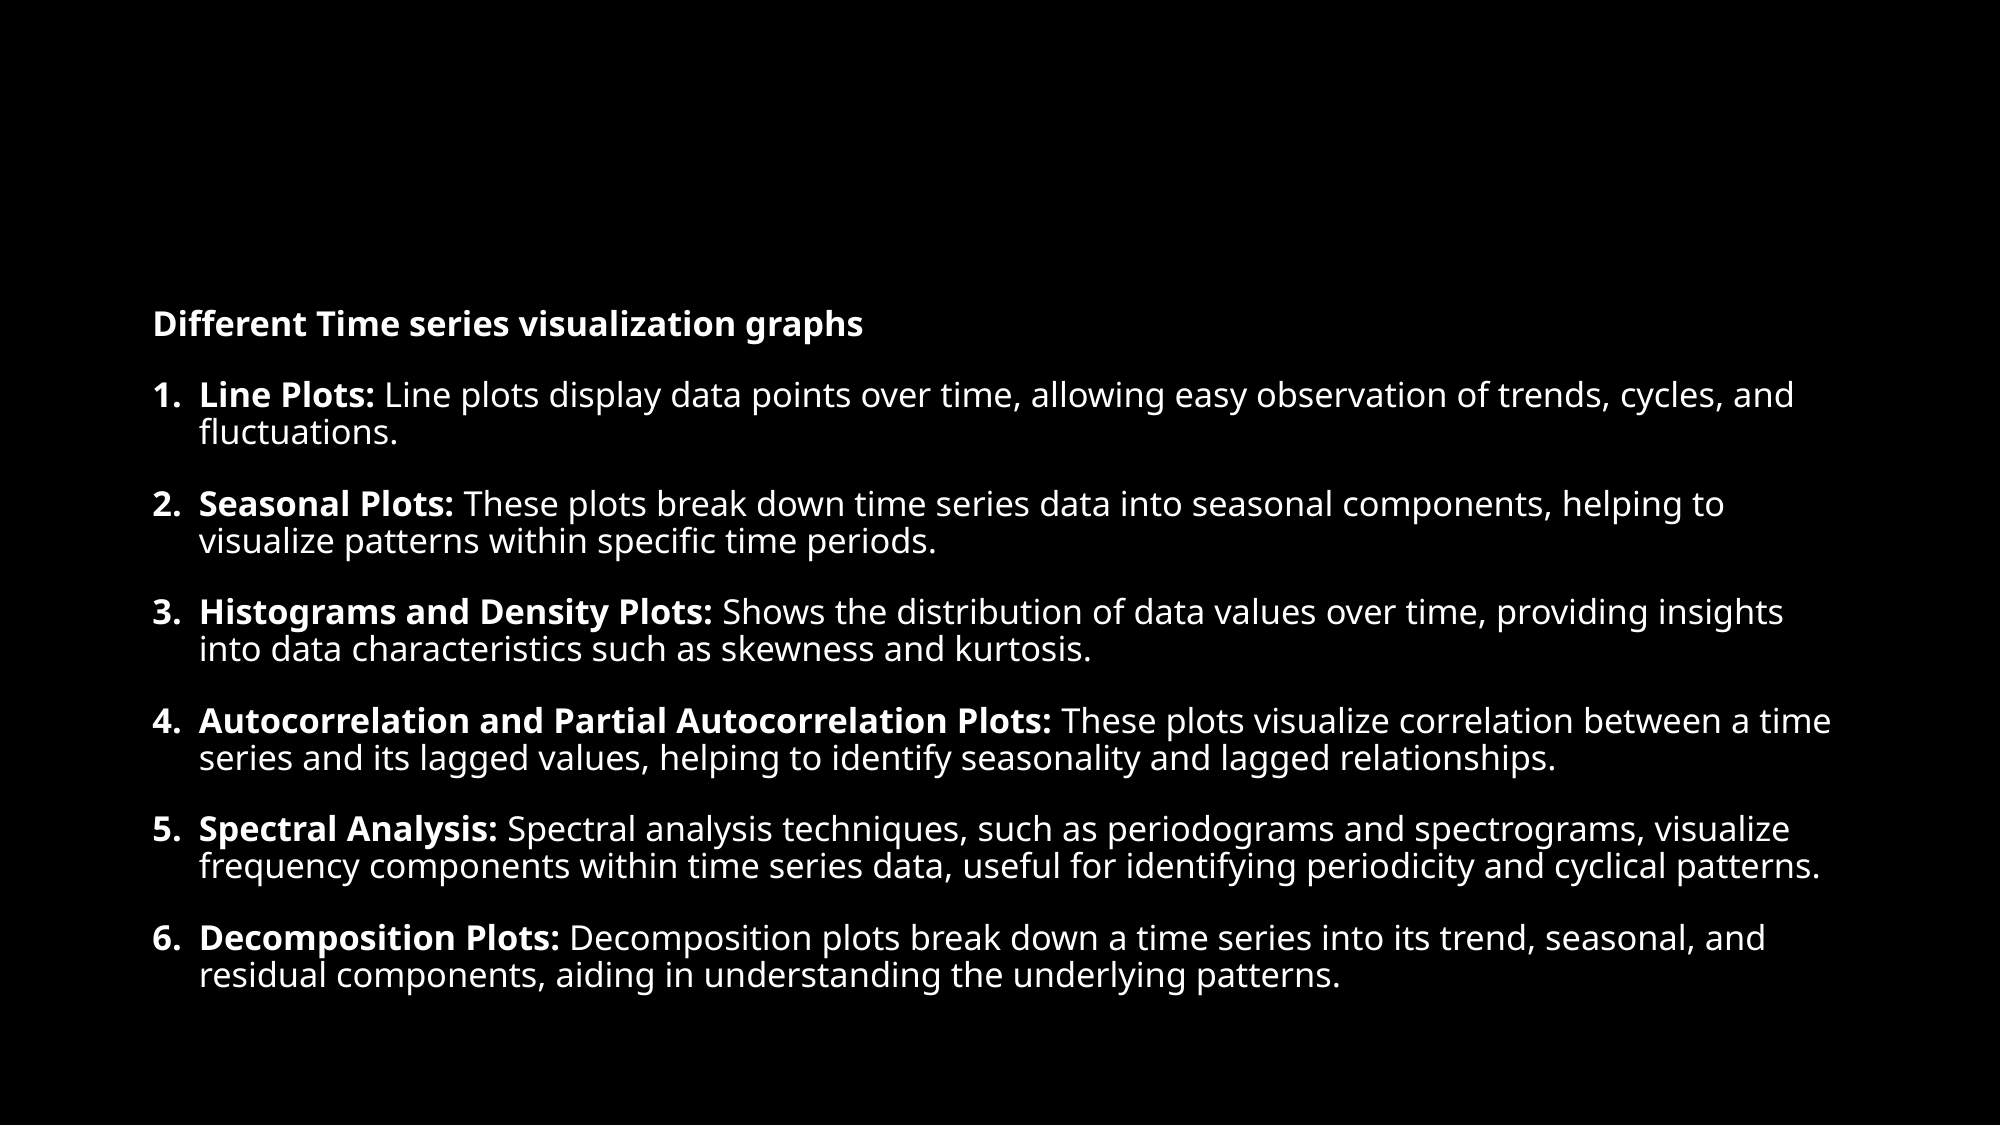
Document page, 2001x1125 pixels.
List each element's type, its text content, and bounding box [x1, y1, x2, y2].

list Different Time series visualization graphs Line Plots: Line plots display data points over time, allowing easy observation of trends, cycles, and fluctuations. Seasonal Plots: These plots break down time series data into seasonal components, helping to visualize patterns within specific time periods. Histograms and Density Plots: Shows the distribution of data values over time, providing insights into data characteristics such as skewness and kurtosis. Autocorrelation and Partial Autocorrelation Plots: These plots visualize correlation between a time series and its lagged values, helping to identify seasonality and lagged relationships. Spectral Analysis: Spectral analysis techniques, such as periodograms and spectrograms, visualize frequency components within time series data, useful for identifying periodicity and cyclical patterns. Decomposition Plots: Decomposition plots break down a time series into its trend, seasonal, and residual components, aiding in understanding the underlying patterns. [137, 299, 1863, 1014]
